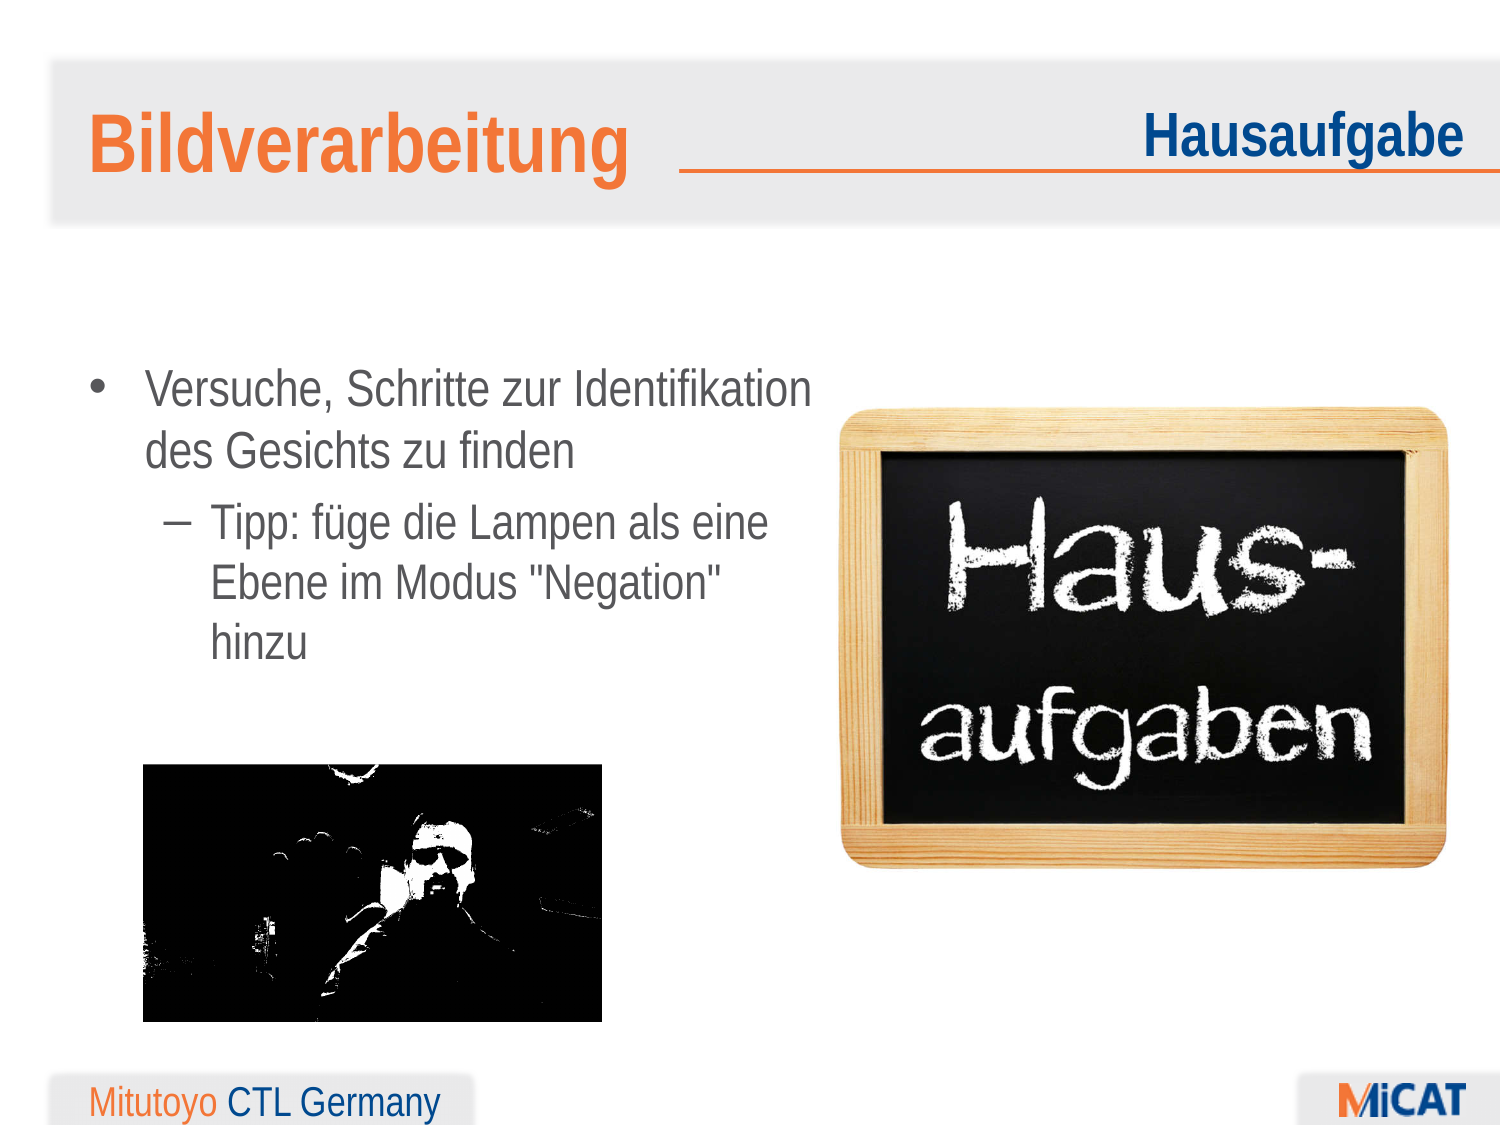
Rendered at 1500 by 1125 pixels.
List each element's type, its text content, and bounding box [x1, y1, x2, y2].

list Bildverarbeitung [88, 88, 680, 190]
picture [815, 385, 1471, 894]
list Versuche, Schritte zur Identifikation des Gesichts zu finden Tipp: füge die Lampen als eine Ebene im Modus "Negation" hinzu [88, 354, 816, 1118]
picture [1339, 1083, 1466, 1117]
list Hausaufgabe [524, 94, 1466, 171]
picture [143, 764, 602, 1022]
